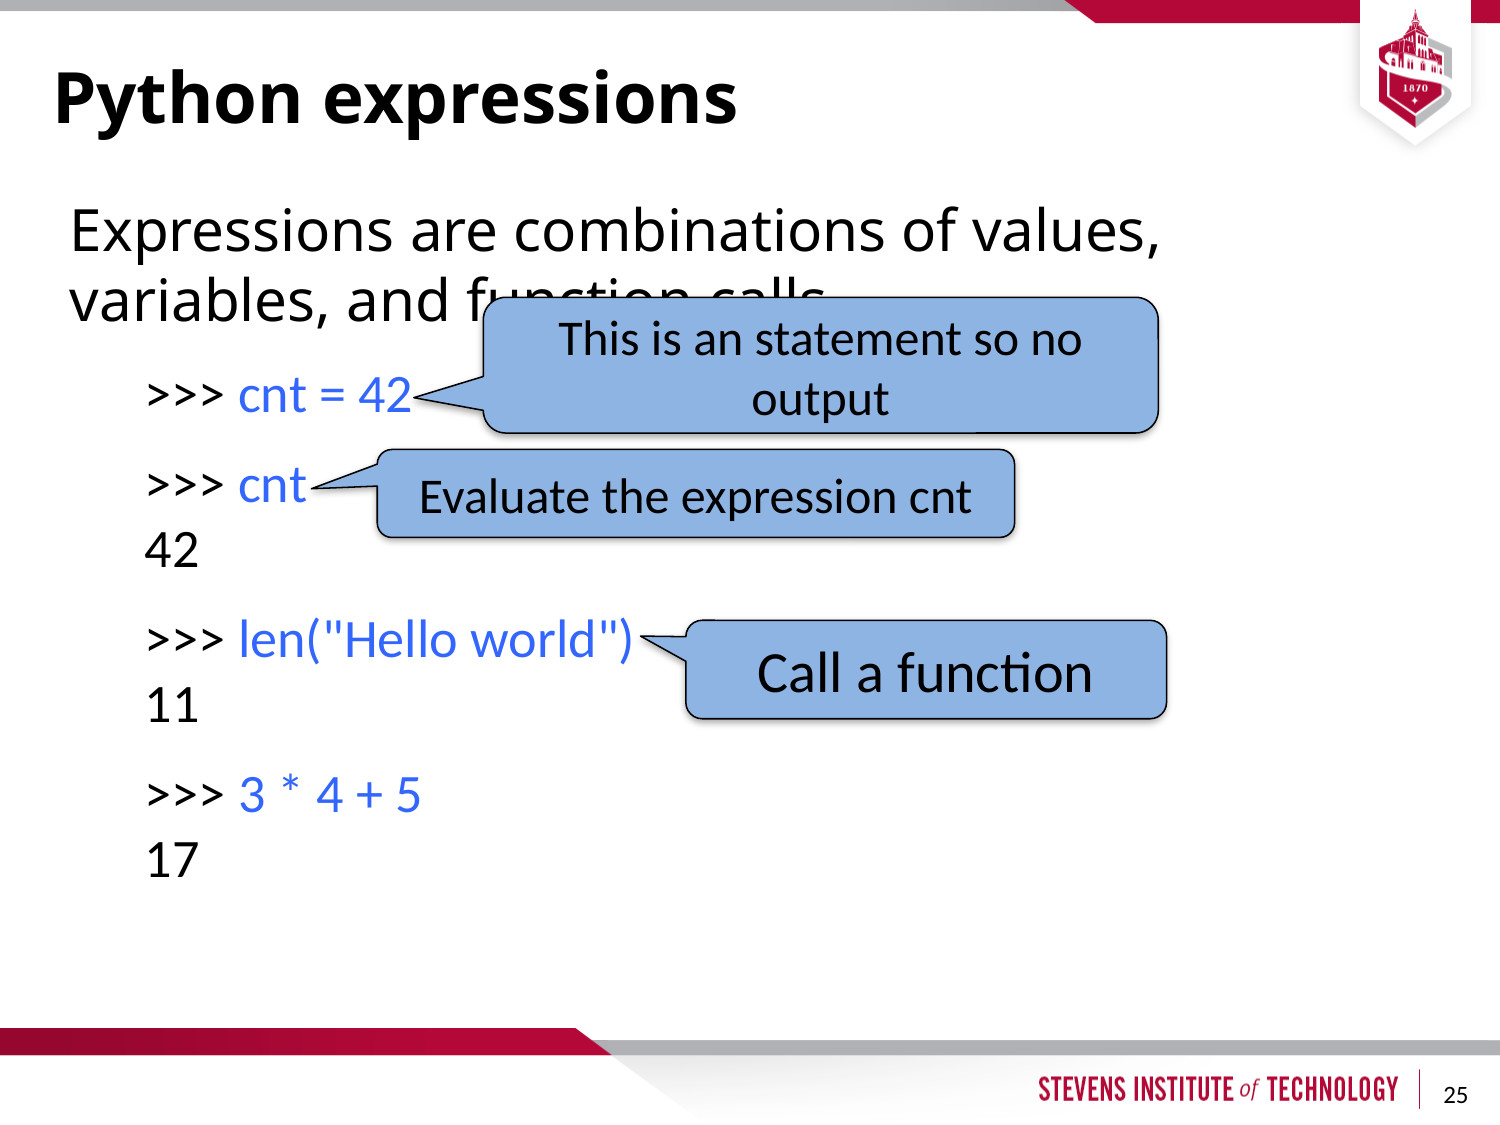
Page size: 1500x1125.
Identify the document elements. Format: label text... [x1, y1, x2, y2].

text_box This is an statement so no output [413, 296, 1160, 434]
title Python expressions [37, 45, 1338, 150]
text_box Evaluate the expression cnt [310, 448, 1016, 539]
picture [0, 0, 1500, 160]
list Expressions are combinations of values, variables, and function calls >>> cnt = 42 >>> cnt 42 >>> len("Hello world") 11 >>> 3 * 4 + 5 17 [55, 186, 1443, 927]
picture [0, 1028, 1500, 1125]
slide_number 25 [1428, 1071, 1490, 1108]
text_box Call a function [639, 619, 1168, 720]
